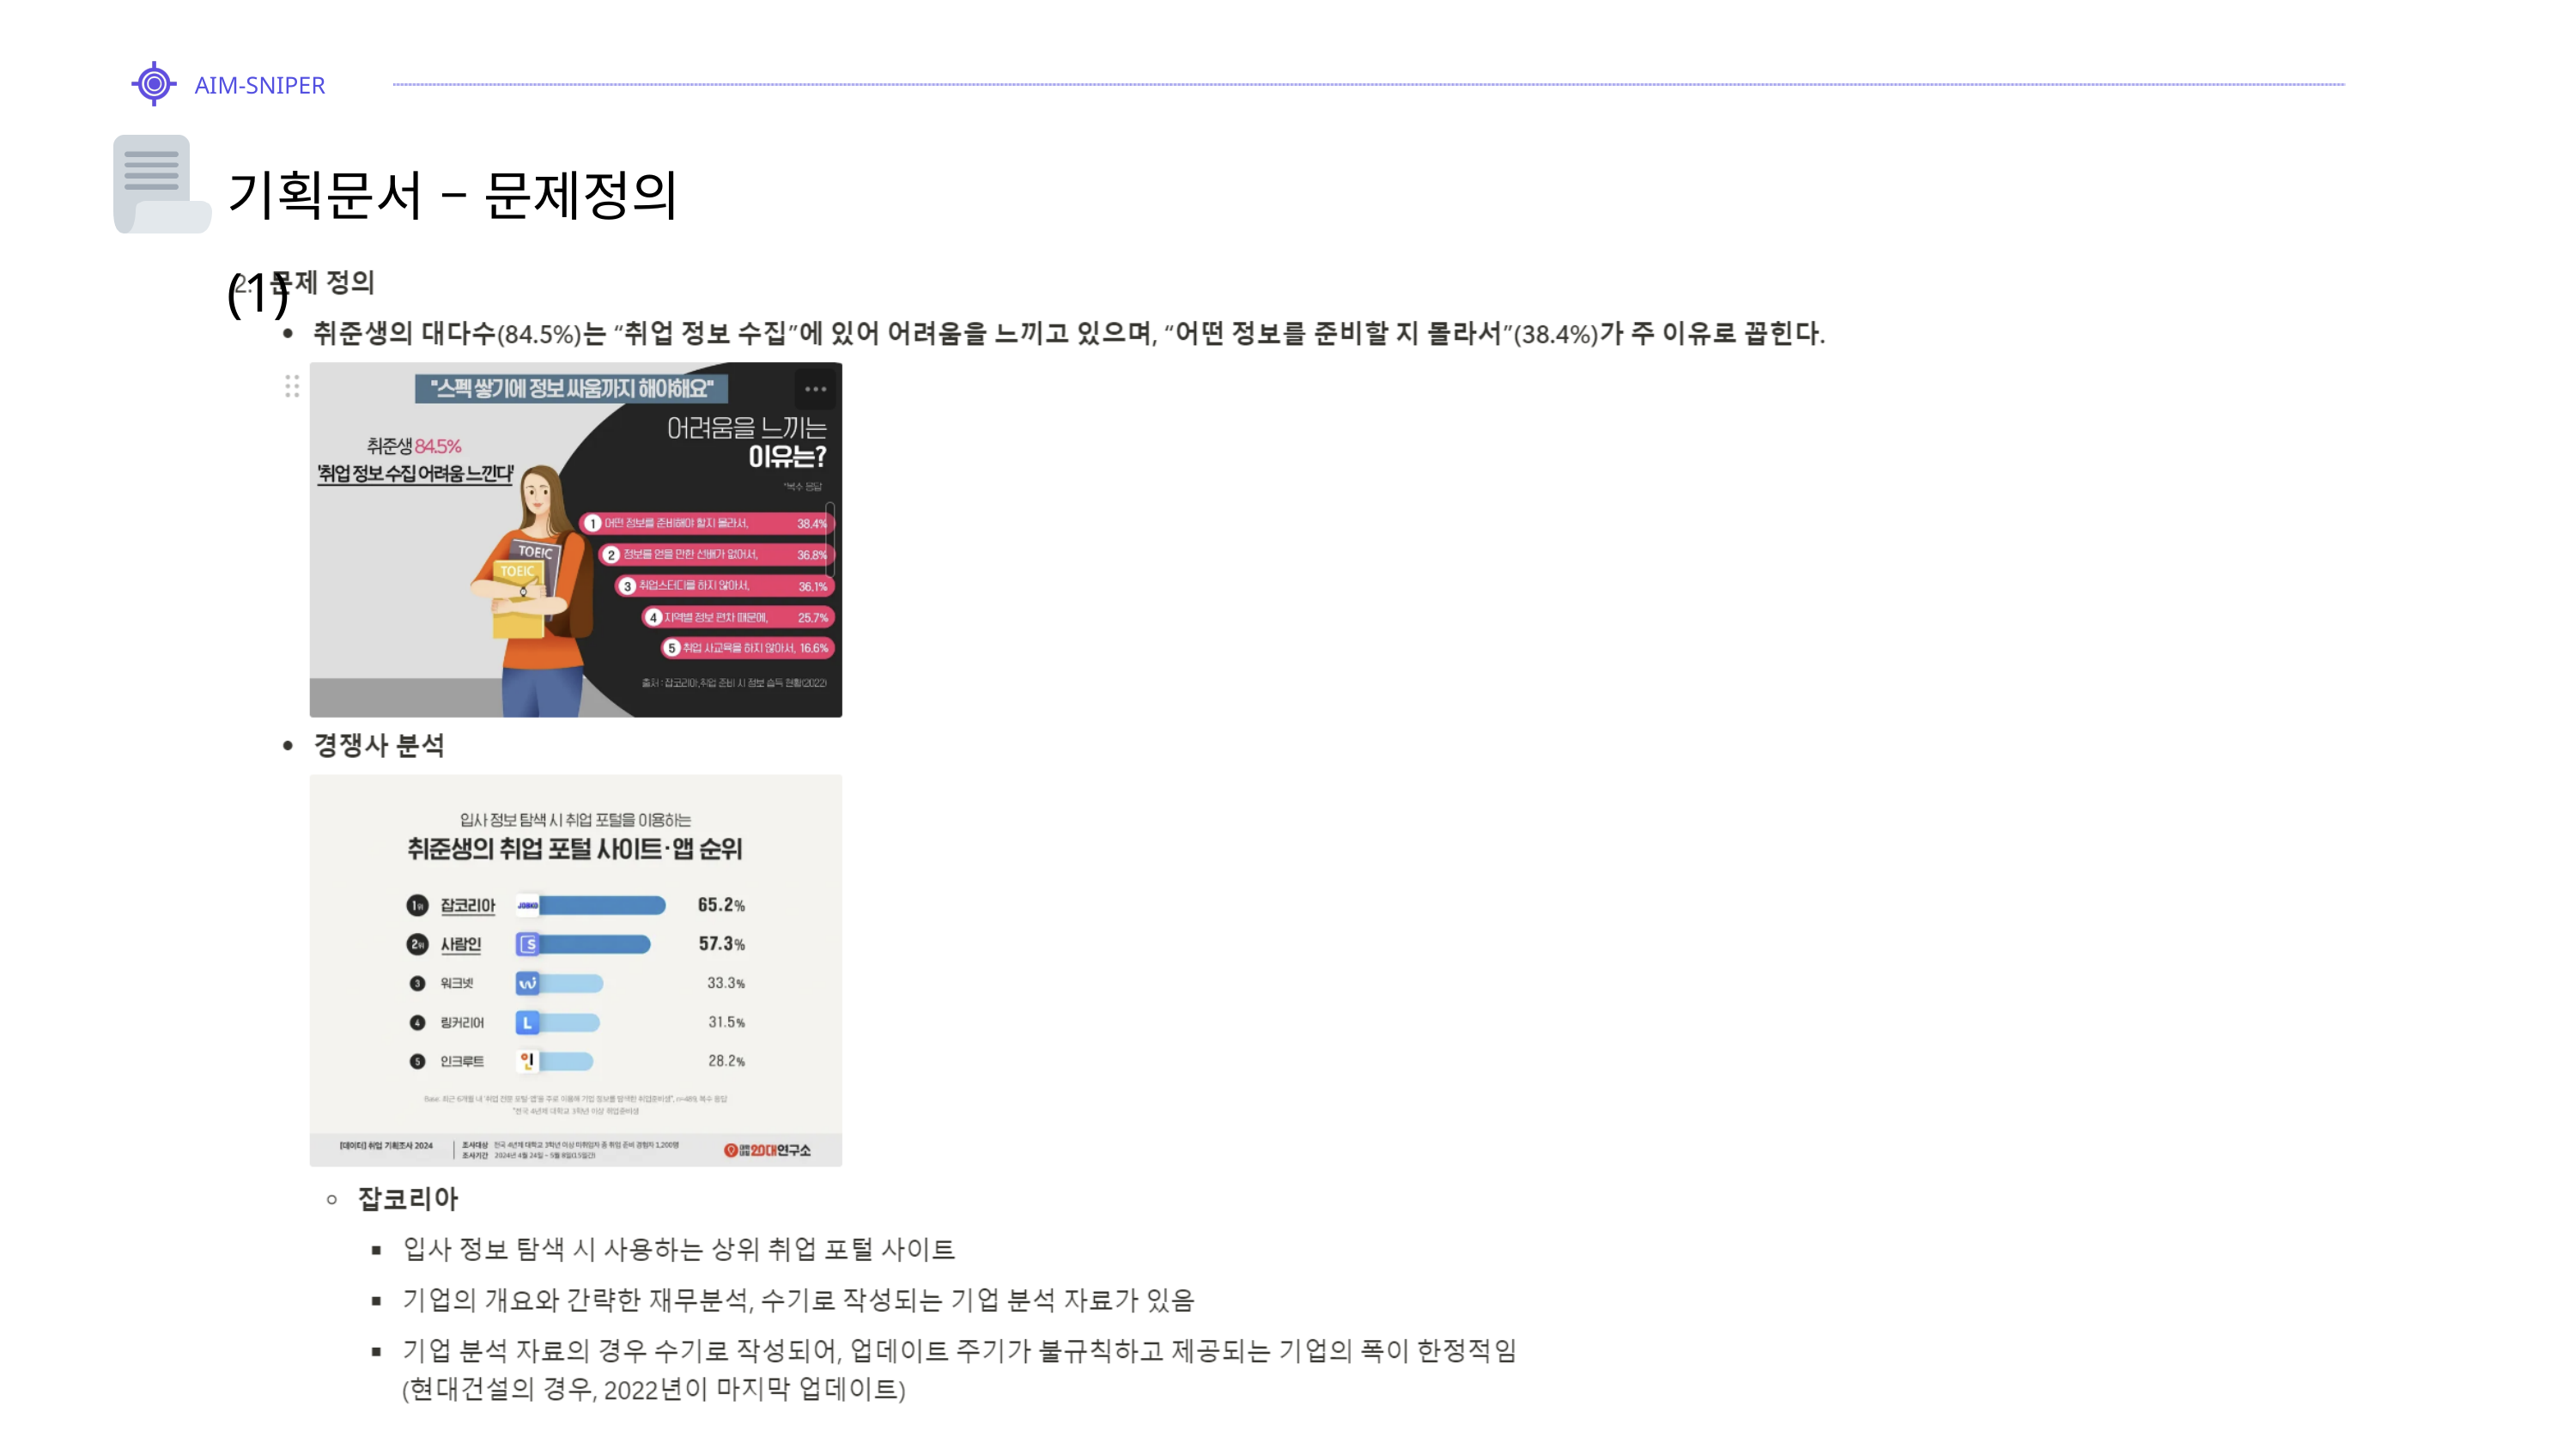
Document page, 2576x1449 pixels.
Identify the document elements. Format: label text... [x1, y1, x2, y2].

picture [128, 58, 179, 110]
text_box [96, 123, 754, 242]
picture [393, 83, 2346, 87]
picture [222, 243, 2566, 1444]
text_box AIM-SNIPER [183, 70, 360, 102]
